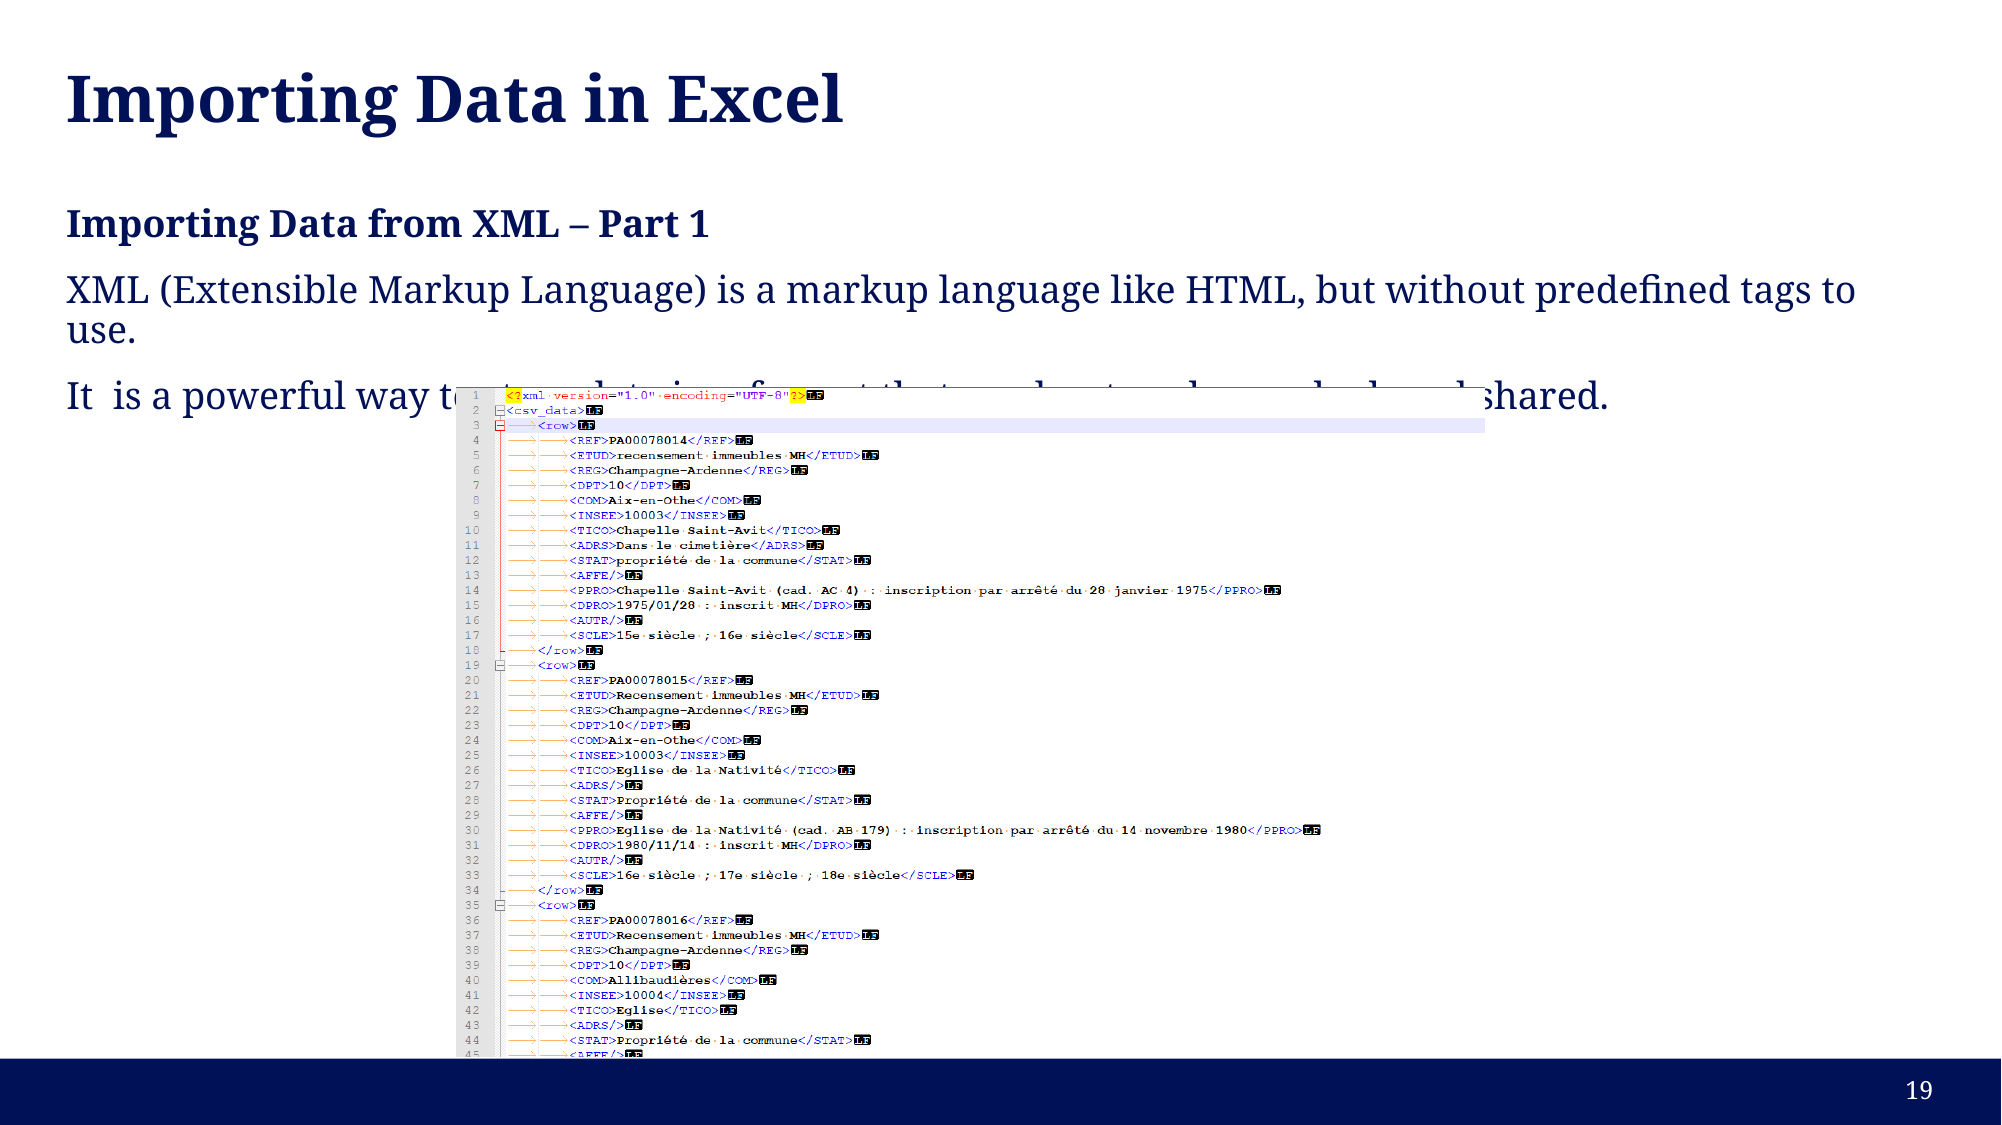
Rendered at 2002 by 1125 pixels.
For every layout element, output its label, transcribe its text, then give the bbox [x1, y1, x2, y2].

list Importing Data from XML – Part 1 XML (Extensible Markup Language) is a markup language like HTML, but without predefined tags to use. It is a powerful way to store data in a format that can be stored, searched, and shared. [66, 205, 1875, 993]
picture [456, 387, 1485, 1057]
title Importing Data in Excel [66, 66, 1935, 138]
slide_number 19 [1498, 1061, 1949, 1122]
